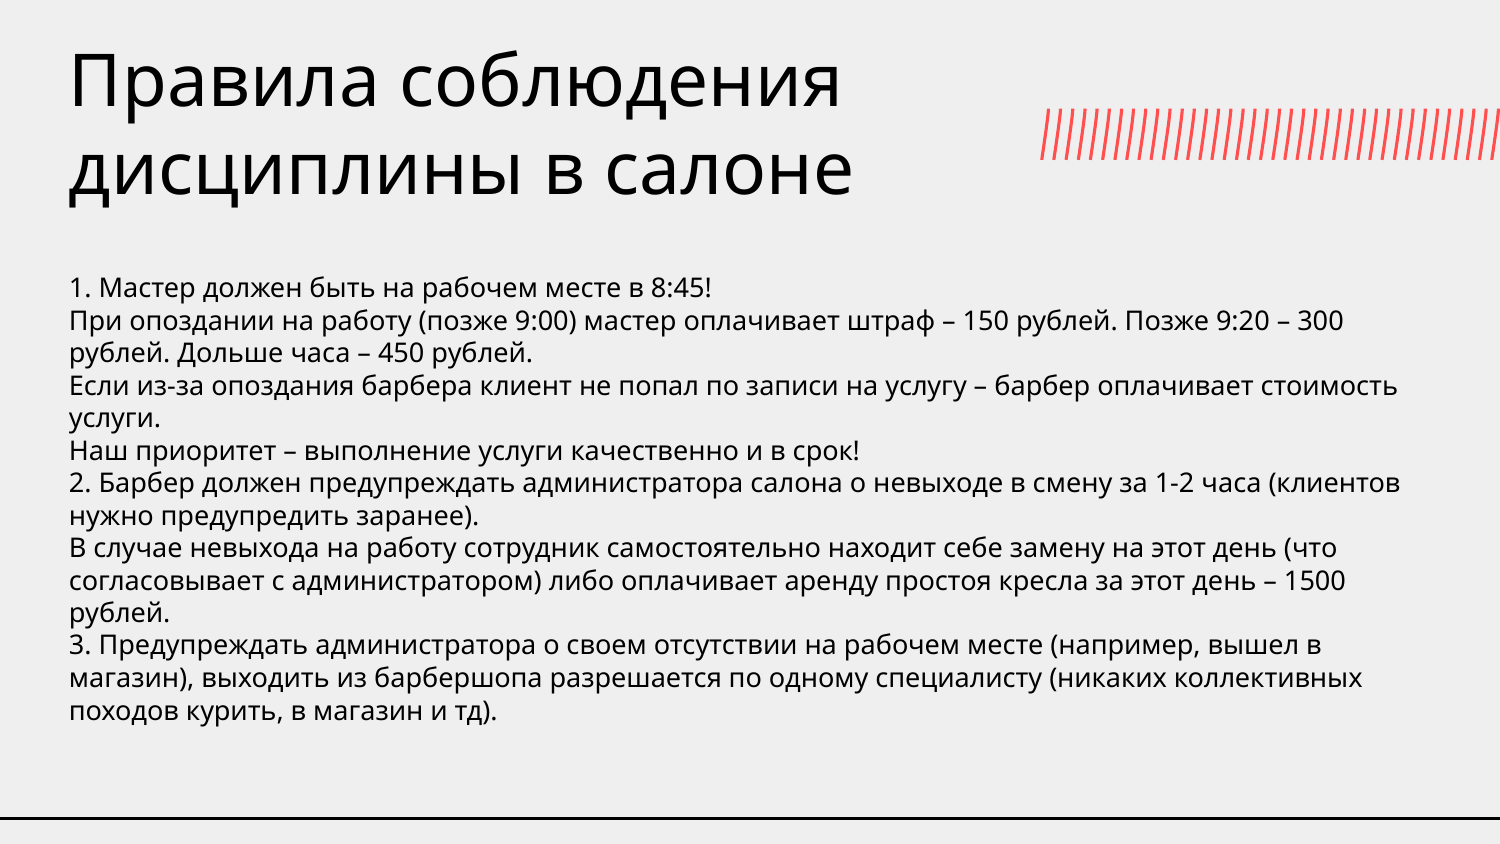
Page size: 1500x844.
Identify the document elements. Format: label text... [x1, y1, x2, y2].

text_box 1. Мастер должен быть на рабочем месте в 8:45! При опоздании на работу (позже 9:00) мастер оплачивает штраф – 150 рублей. Позже 9:20 – 300 рублей. Дольше часа – 450 рублей. Если из-за опоздания барбера клиент не попал по записи на услугу – барбер оплачивает стоимость услуги. Наш приоритет – выполнение услуги качественно и в срок! 2. Барбер должен предупреждать администратора салона о невыходе в смену за 1-2 часа (клиентов нужно предупредить заранее). В случае невыхода на работу сотрудник самостоятельно находит себе замену на этот день (что согласовывает с администратором) либо оплачивает аренду простоя кресла за этот день – 1500 рублей. 3. Предупреждать администратора о своем отсутствии на рабочем месте (например, вышел в магазин), выходить из барбершопа разрешается по одному специалисту (никаких коллективных походов курить, в магазин и тд). [53, 255, 1430, 741]
title Правила соблюдения дисциплины в салоне [53, 18, 1318, 113]
